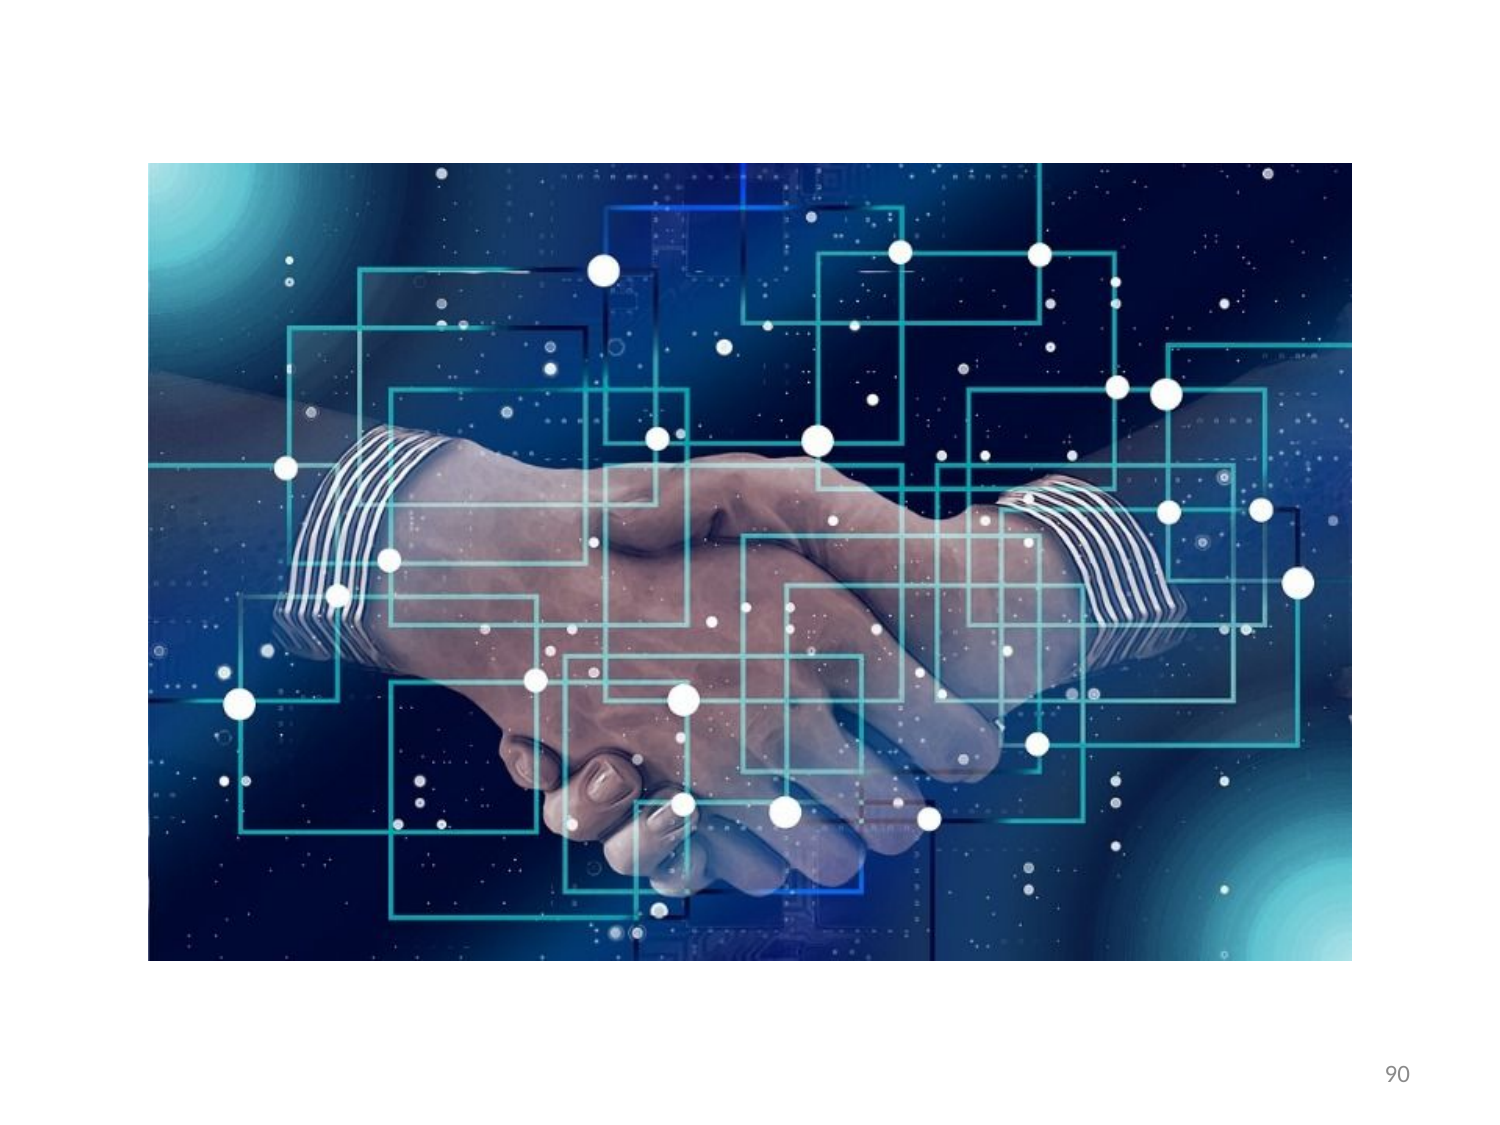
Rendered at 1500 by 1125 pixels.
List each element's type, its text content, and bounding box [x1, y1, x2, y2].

slide_number 90 [1074, 1042, 1425, 1103]
picture [148, 163, 1352, 962]
